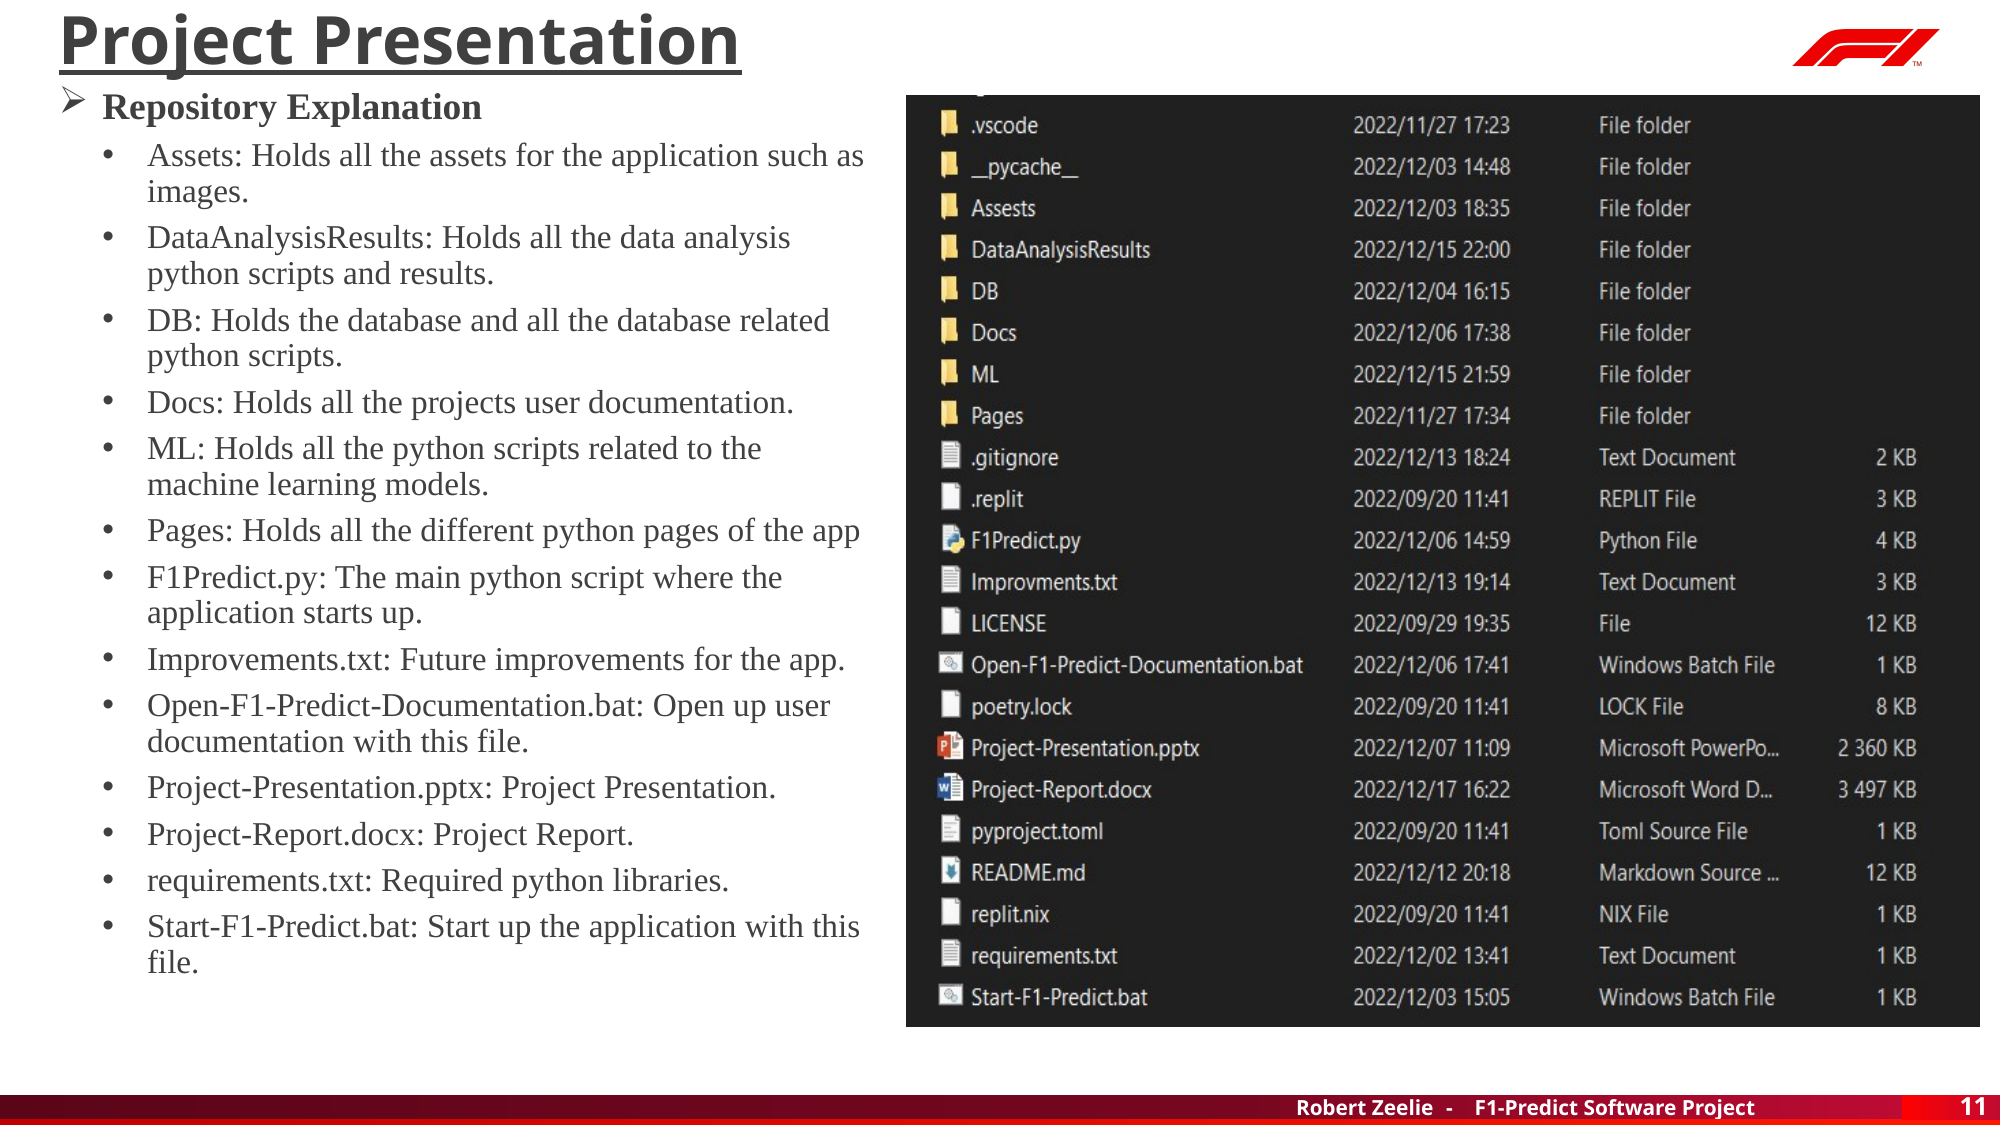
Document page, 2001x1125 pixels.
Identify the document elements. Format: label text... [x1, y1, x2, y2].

picture [906, 95, 1980, 1027]
slide_number 11 [1901, 1095, 2000, 1120]
title Project Presentation [59, 7, 1942, 95]
picture [1789, 4, 1943, 91]
list Repository Explanation Assets: Holds all the assets for the application such as images. DataAnalysisResults: Holds all the data analysis python scripts and results. DB: Holds the database and all the database related python scripts. Docs: Holds all the projects user documentation. ML: Holds all the python scripts related to the machine learning models. Pages: Holds all the different python pages of the app F1Predict.py: The main python script where the application starts up. Improvements.txt: Future improvements for the app. Open-F1-Predict-Documentation.bat: Open up user documentation with this file. Project-Presentation.pptx: Project Presentation. Project-Report.docx: Project Report. requirements.txt: Required python libraries. Start-F1-Predict.bat: Start up the application with this file. [59, 87, 1685, 1078]
